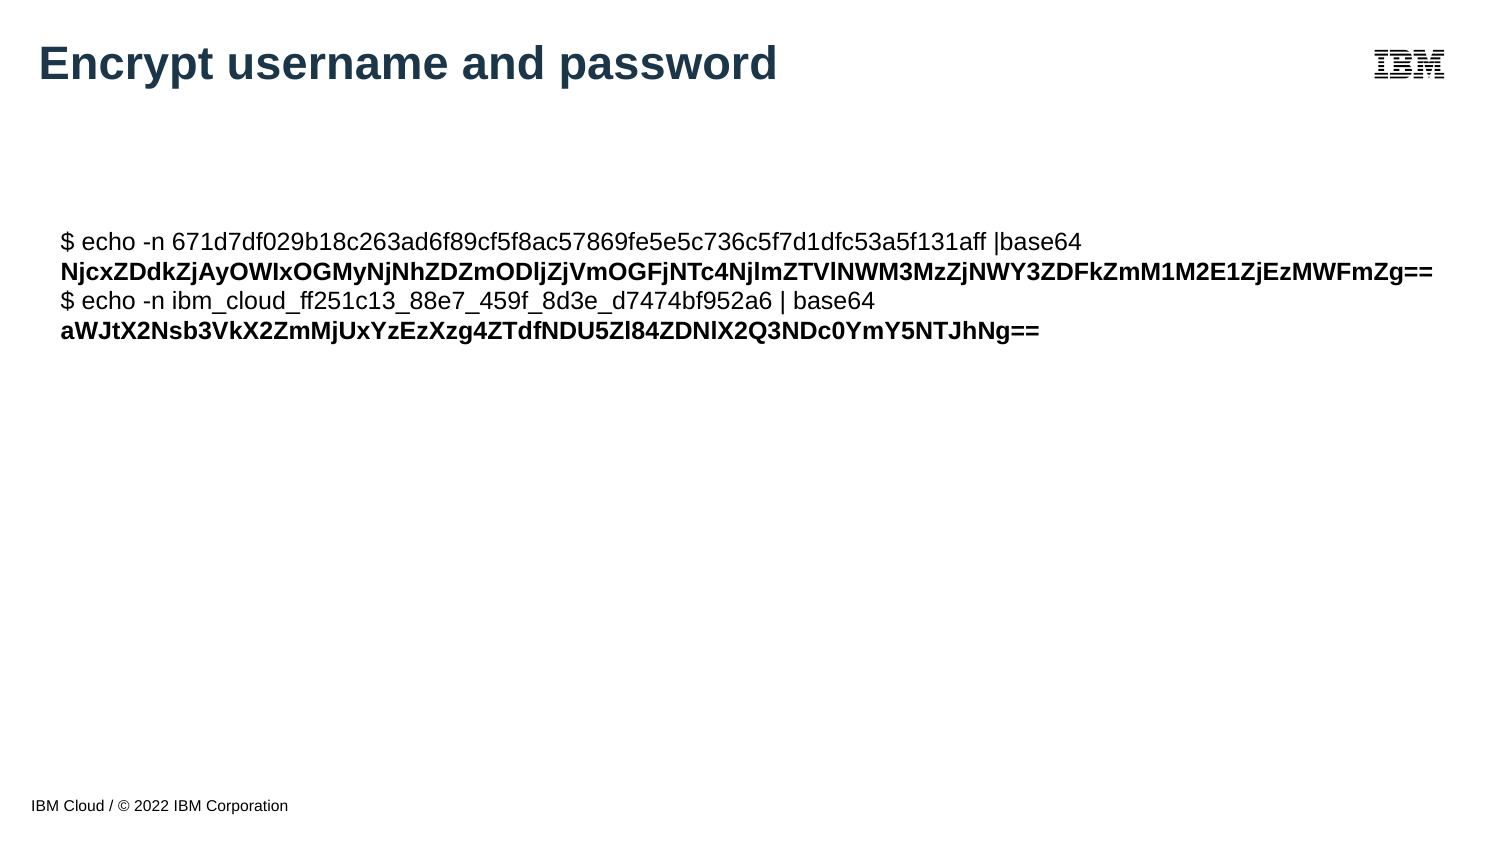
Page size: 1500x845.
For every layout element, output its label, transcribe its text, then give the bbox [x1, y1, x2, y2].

list Encrypt username and password [31, 31, 1465, 98]
footer IBM Cloud / © 2022 IBM Corporation [31, 793, 1082, 817]
text_box $ echo -n 671d7df029b18c263ad6f89cf5f8ac57869fe5e5c736c5f7d1dfc53a5f131aff |base64 NjcxZDdkZjAyOWIxOGMyNjNhZDZmODljZjVmOGFjNTc4NjlmZTVlNWM3MzZjNWY3ZDFkZmM1M2E1ZjEzMWFmZg== $ echo -n ibm_cloud_ff251c13_88e7_459f_8d3e_d7474bf952a6 | base64 aWJtX2Nsb3VkX2ZmMjUxYzEzXzg4ZTdfNDU5Zl84ZDNlX2Q3NDc0YmY5NTJhNg== [53, 217, 1444, 353]
